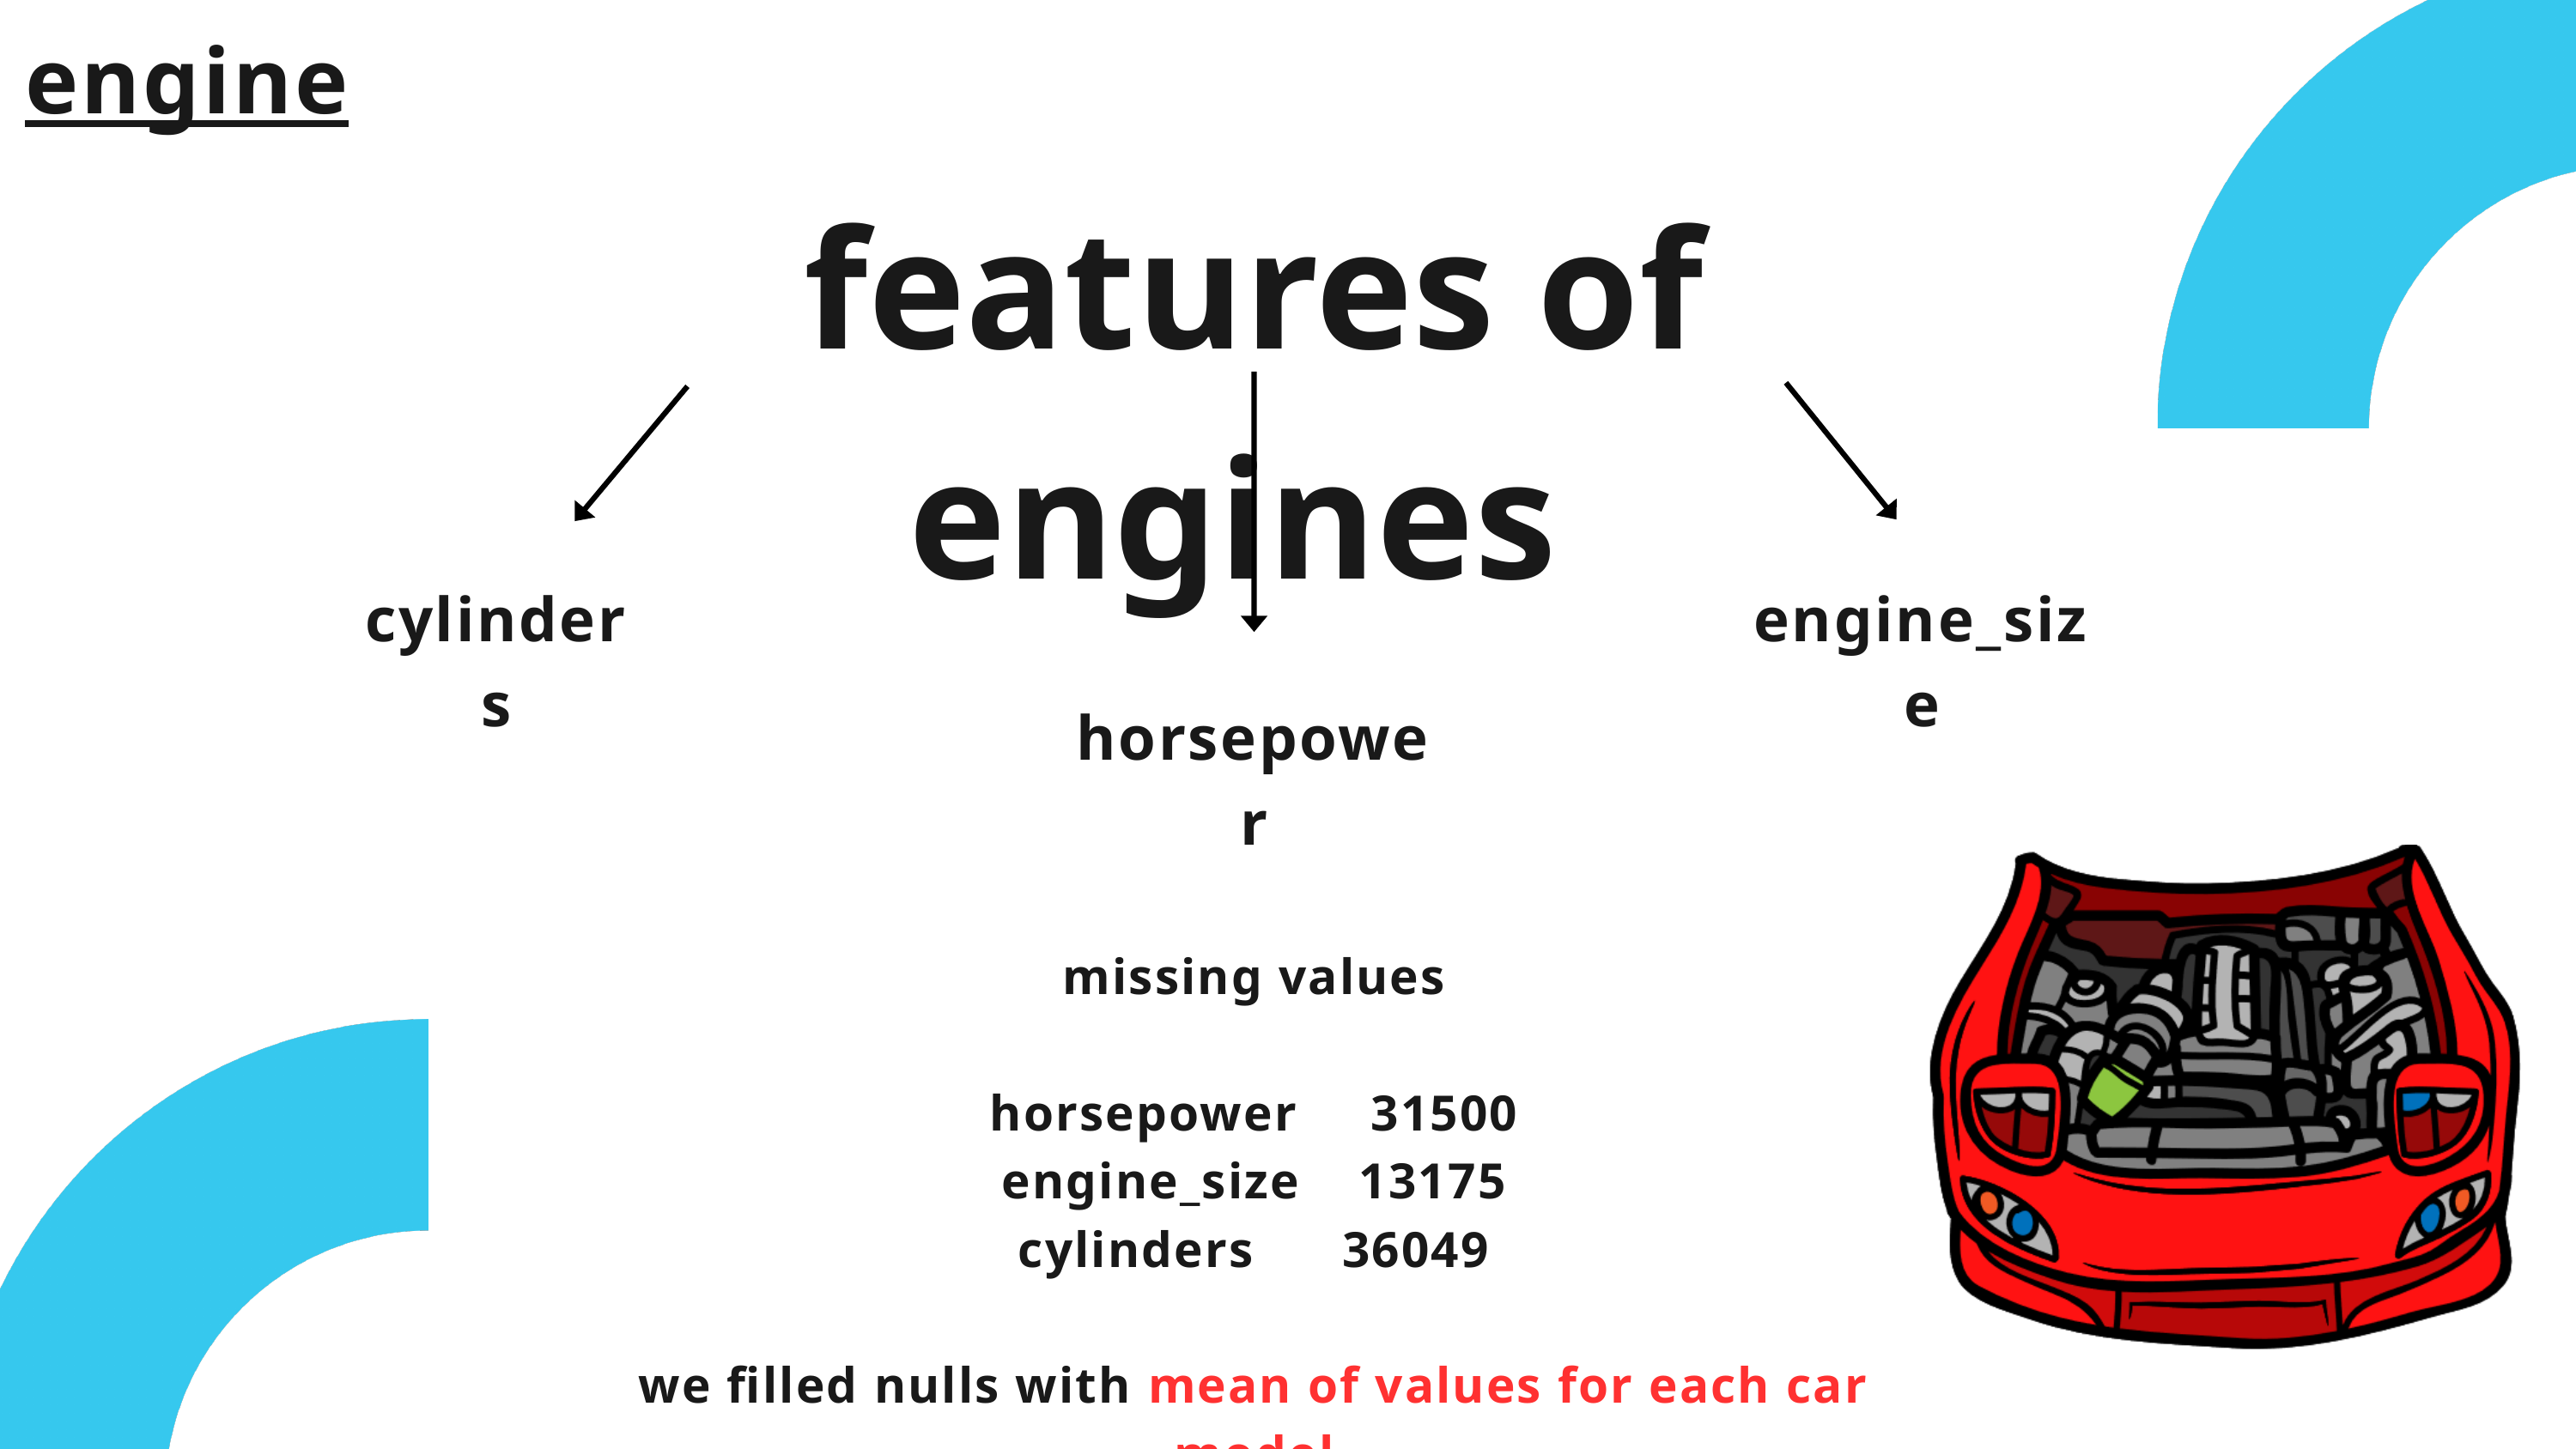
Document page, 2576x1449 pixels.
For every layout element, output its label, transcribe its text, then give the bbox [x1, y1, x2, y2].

text_box [1245, 371, 1263, 633]
text_box horsepower [1068, 687, 1440, 858]
text_box [1922, 845, 2524, 1353]
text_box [24, 0, 574, 120]
text_box [0, 1019, 428, 1449]
text_box features of engines [465, 150, 2044, 612]
text_box [1785, 382, 1897, 520]
text_box engine_size [1736, 568, 2107, 739]
text_box [2157, 0, 2576, 428]
text_box [574, 385, 688, 522]
text_box cylinders [352, 568, 641, 739]
text_box missing values horsepower 31500 engine_size 13175 cylinders 36049 we filled nulls with mean of values for each car model [594, 936, 1914, 1449]
